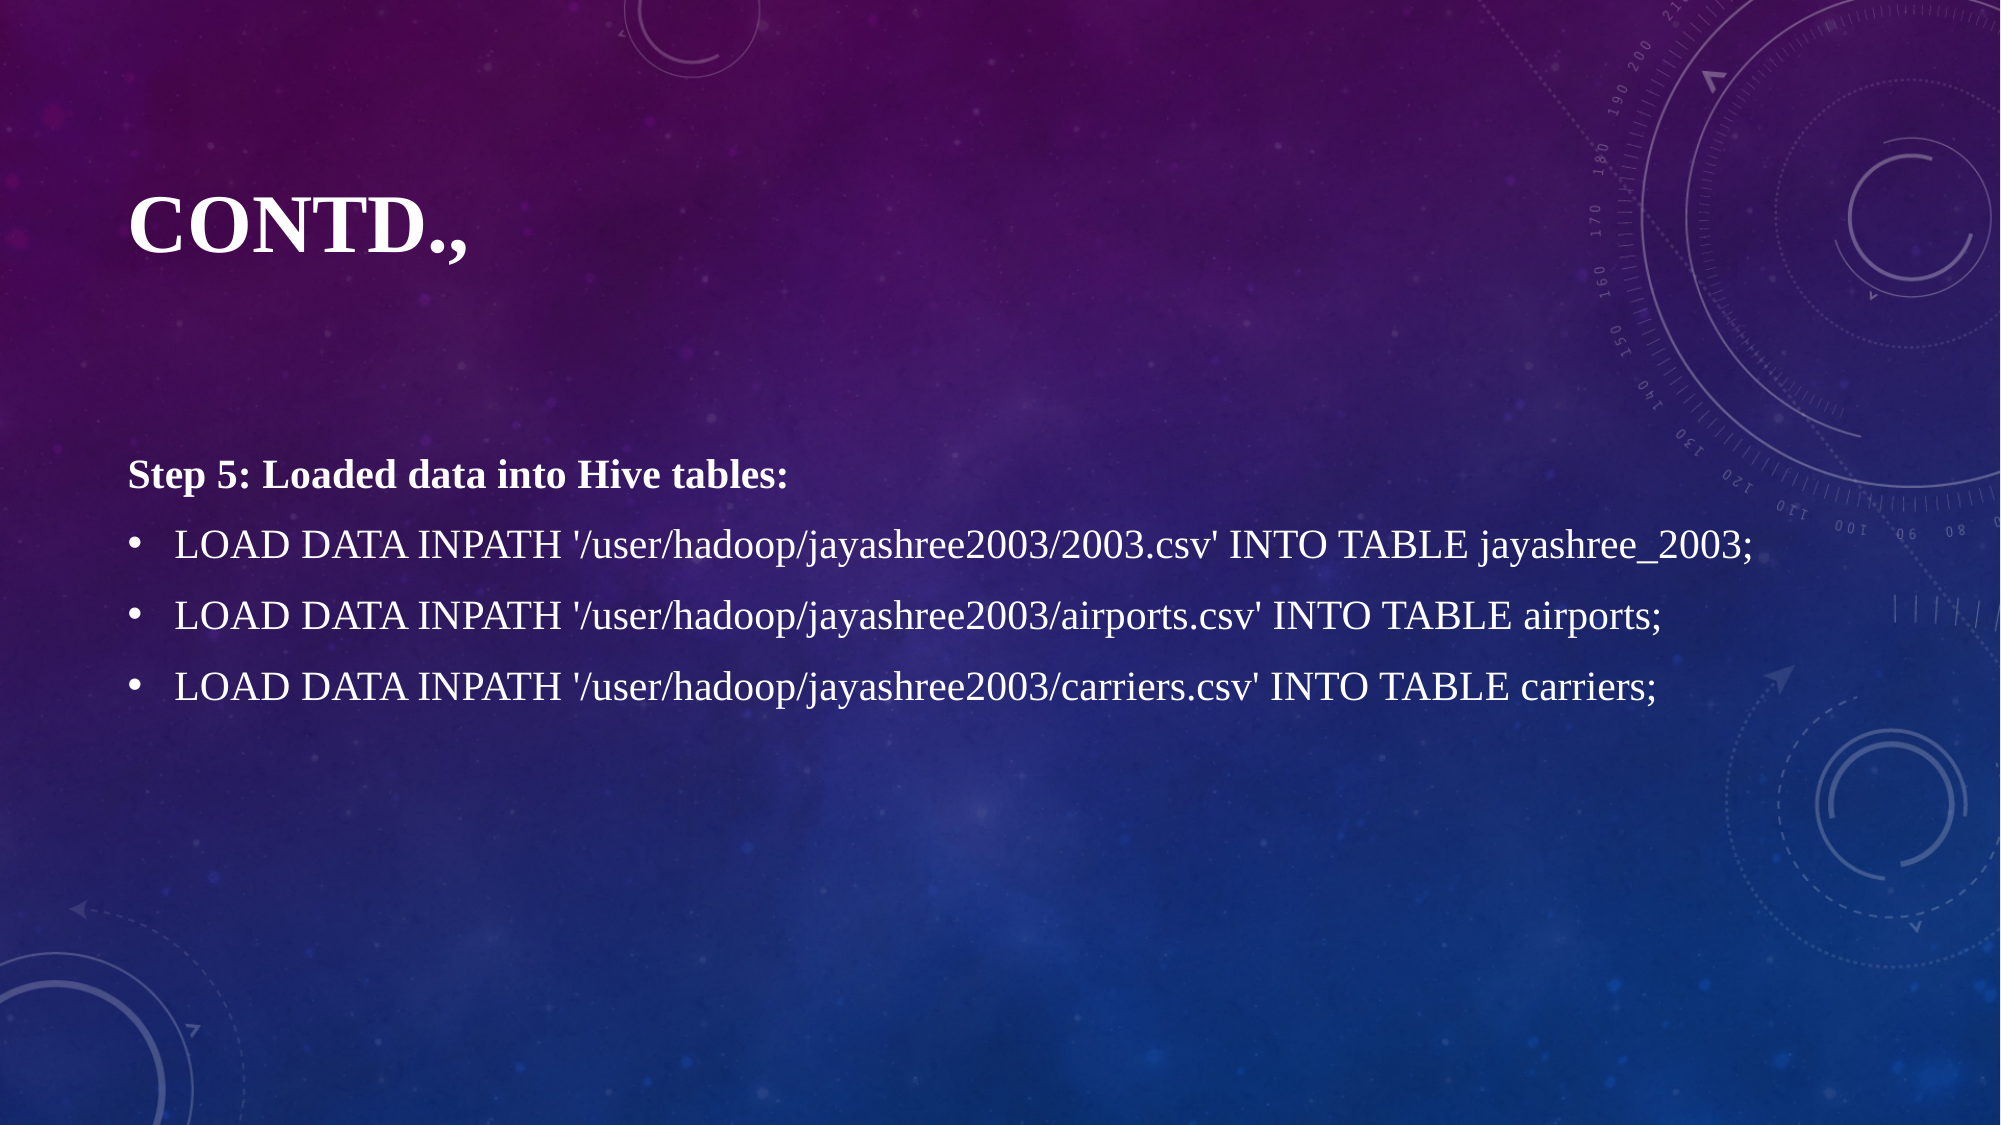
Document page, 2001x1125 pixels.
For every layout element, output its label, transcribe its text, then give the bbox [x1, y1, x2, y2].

picture [0, 0, 2001, 1125]
list Step 5: Loaded data into Hive tables: LOAD DATA INPATH '/user/hadoop/jayashree2003/2003.csv' INTO TABLE jayashree_2003; LOAD DATA INPATH '/user/hadoop/jayashree2003/airports.csv' INTO TABLE airports; LOAD DATA INPATH '/user/hadoop/jayashree2003/carriers.csv' INTO TABLE carriers; [112, 311, 1775, 910]
title Contd., [112, 99, 1775, 311]
